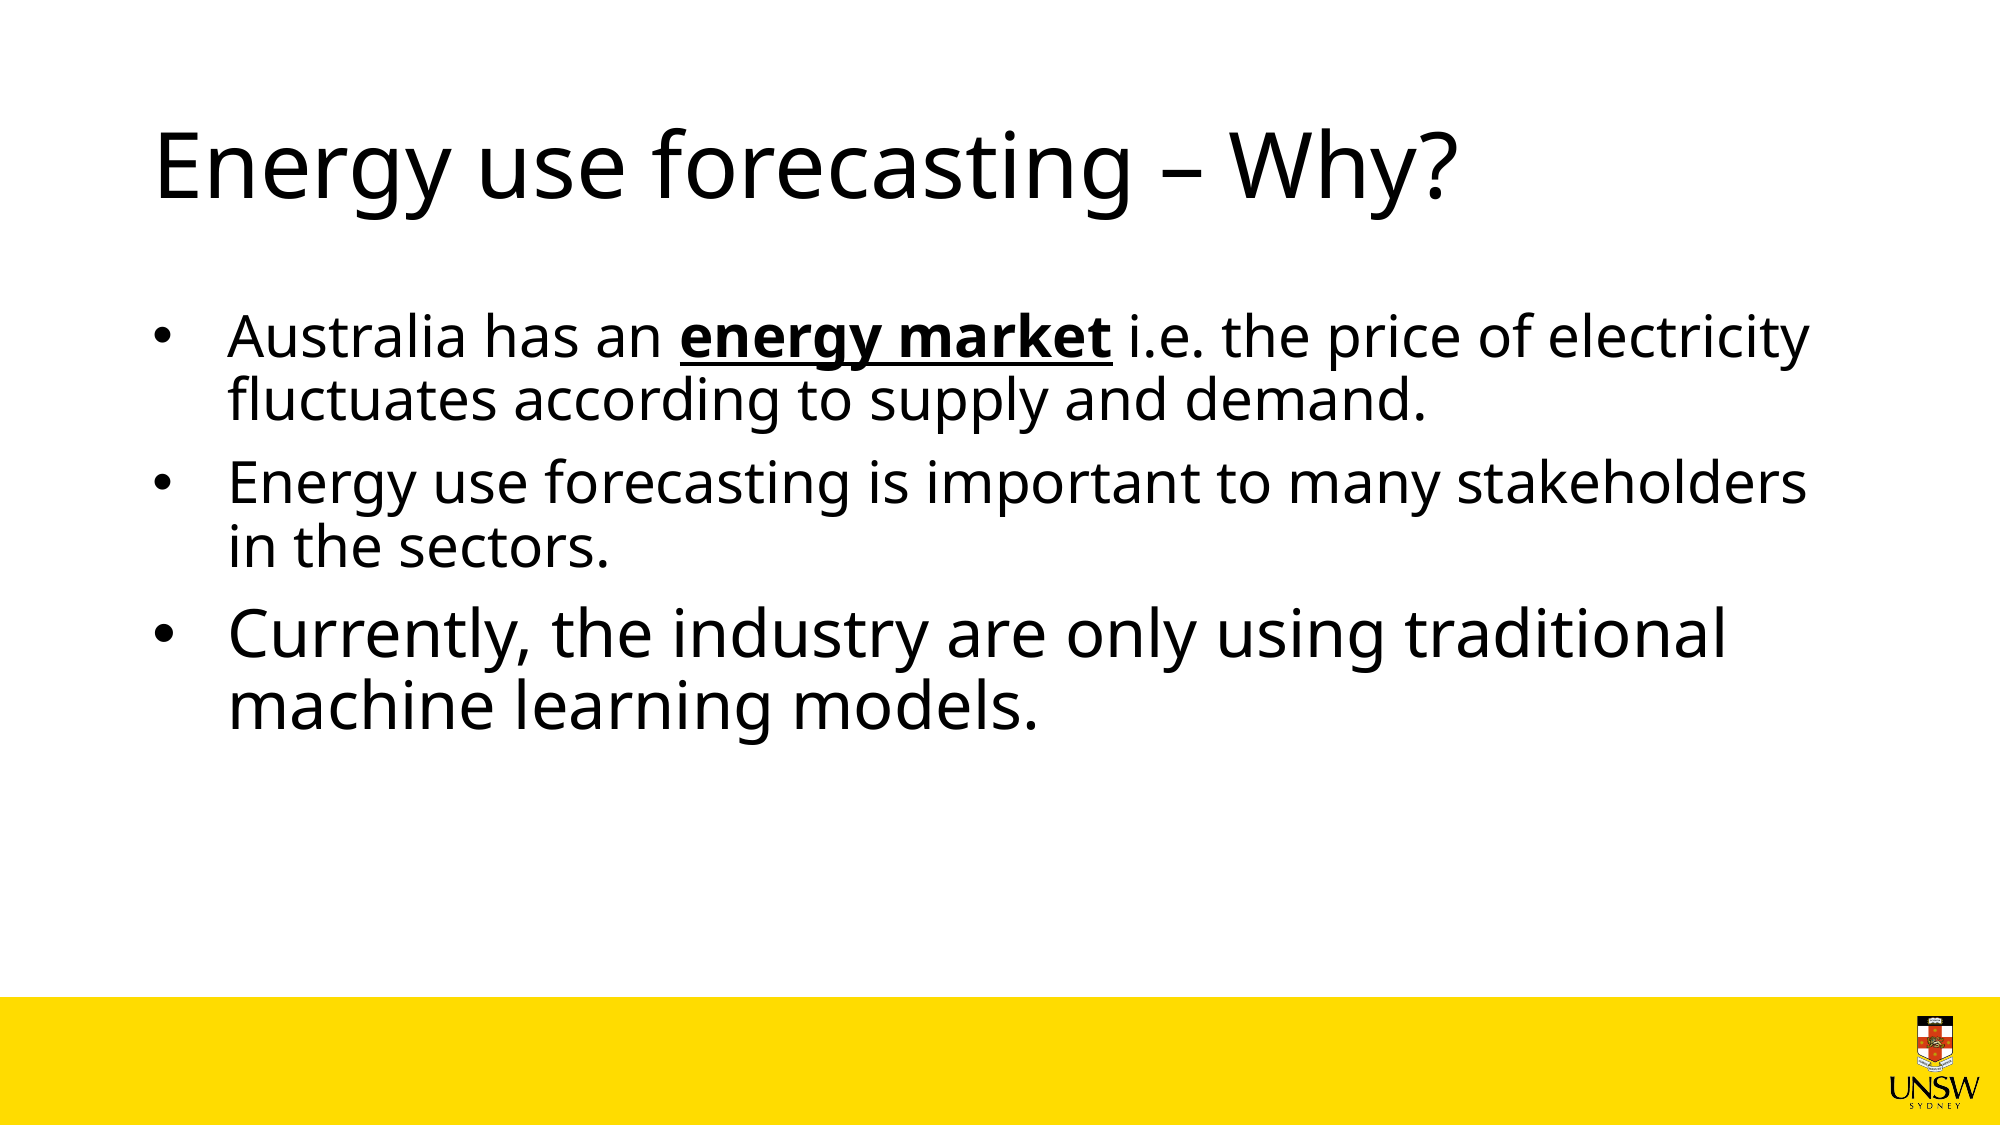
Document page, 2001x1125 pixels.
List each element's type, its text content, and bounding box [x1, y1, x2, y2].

title Energy use forecasting – Why? [137, 59, 1863, 278]
list Australia has an energy market i.e. the price of electricity fluctuates according to supply and demand. Energy use forecasting is important to many stakeholders in the sectors. Currently, the industry are only using traditional machine learning models. [137, 299, 1863, 1014]
picture [1890, 1016, 1980, 1109]
